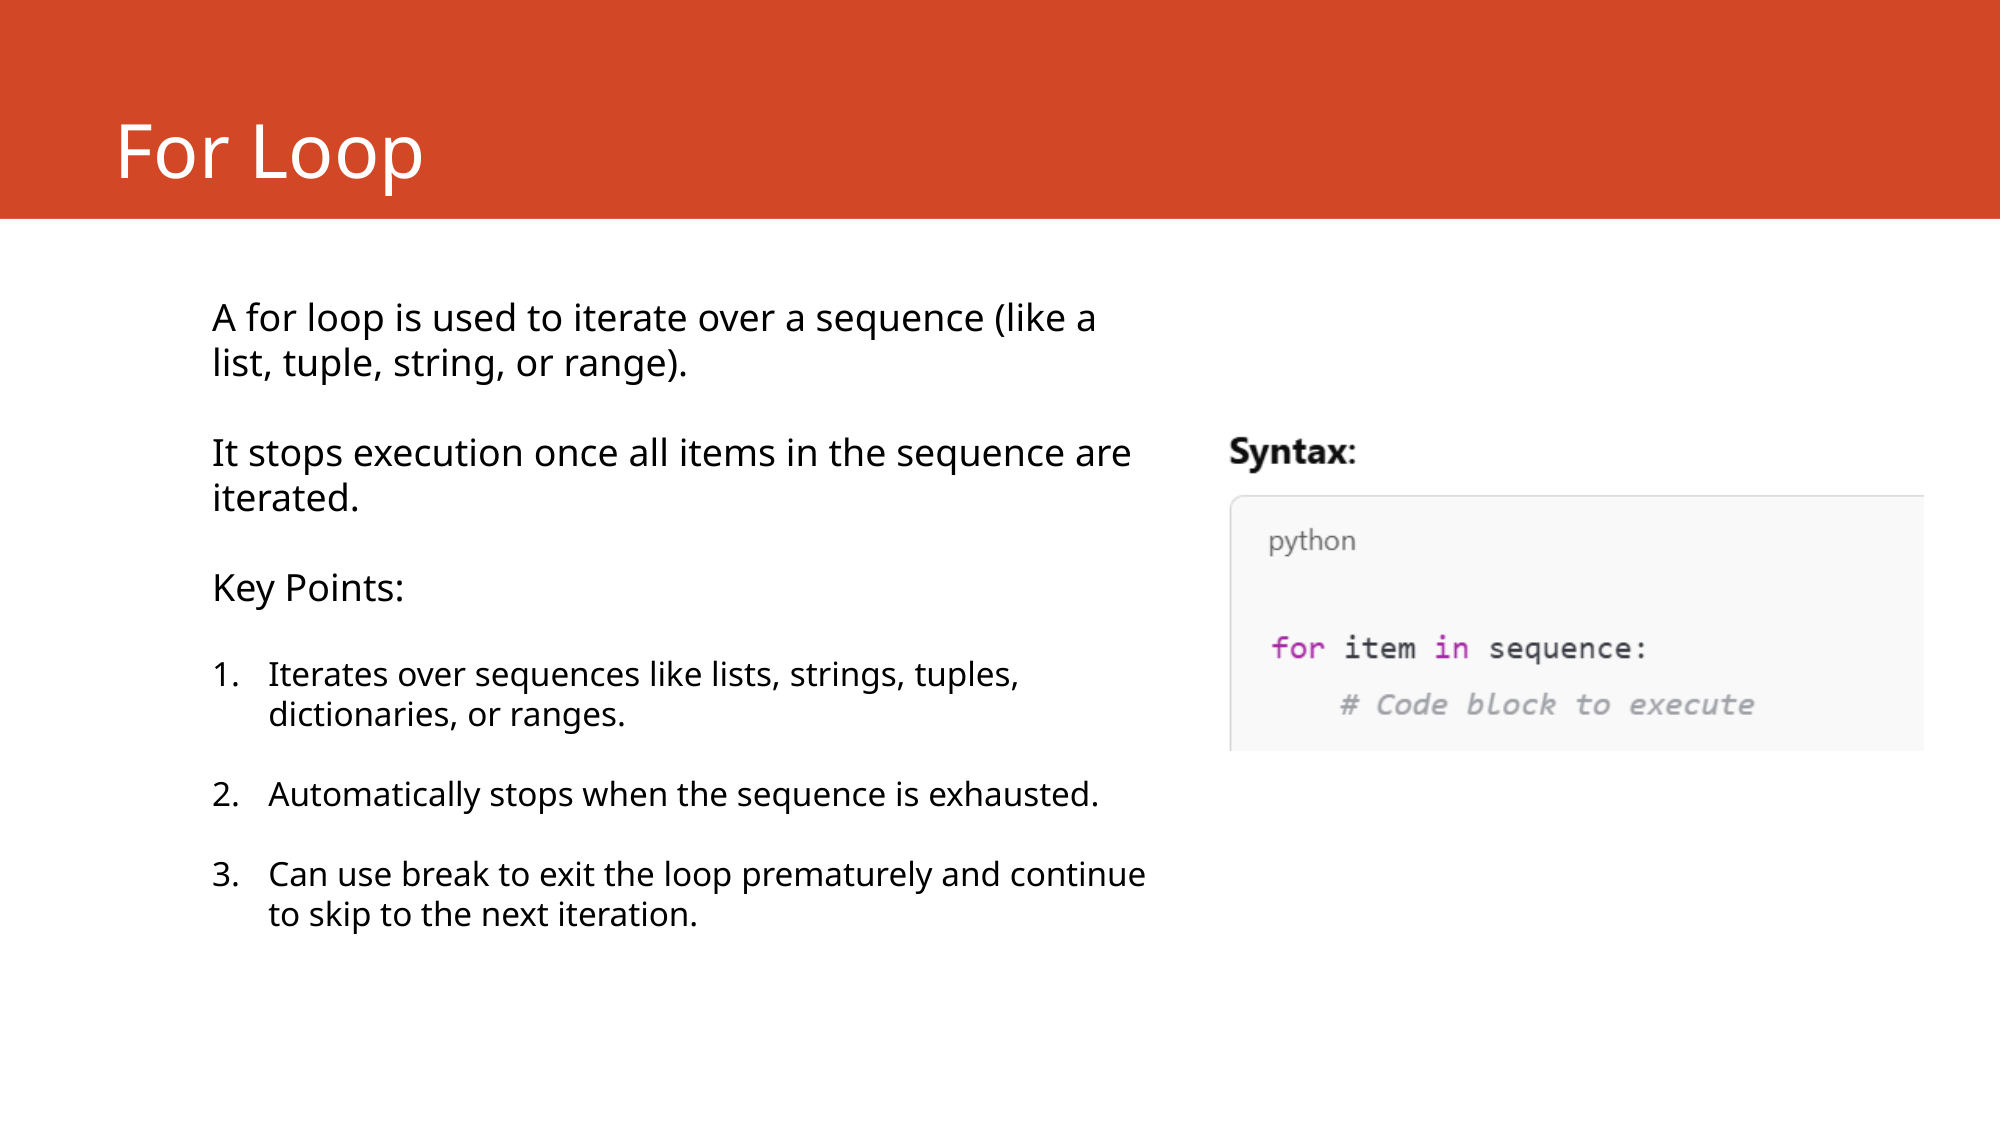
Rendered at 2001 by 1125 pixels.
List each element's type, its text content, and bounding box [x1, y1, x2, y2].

text_box A for loop is used to iterate over a sequence (like a list, tuple, string, or range). It stops execution once all items in the sequence are iterated. Key Points: Iterates over sequences like lists, strings, tuples, dictionaries, or ranges. Automatically stops when the sequence is exhausted. Can use break to exit the loop prematurely and continue to skip to the next iteration. [197, 286, 1175, 1031]
title For Loop [99, 0, 1863, 202]
picture [1216, 406, 1924, 751]
